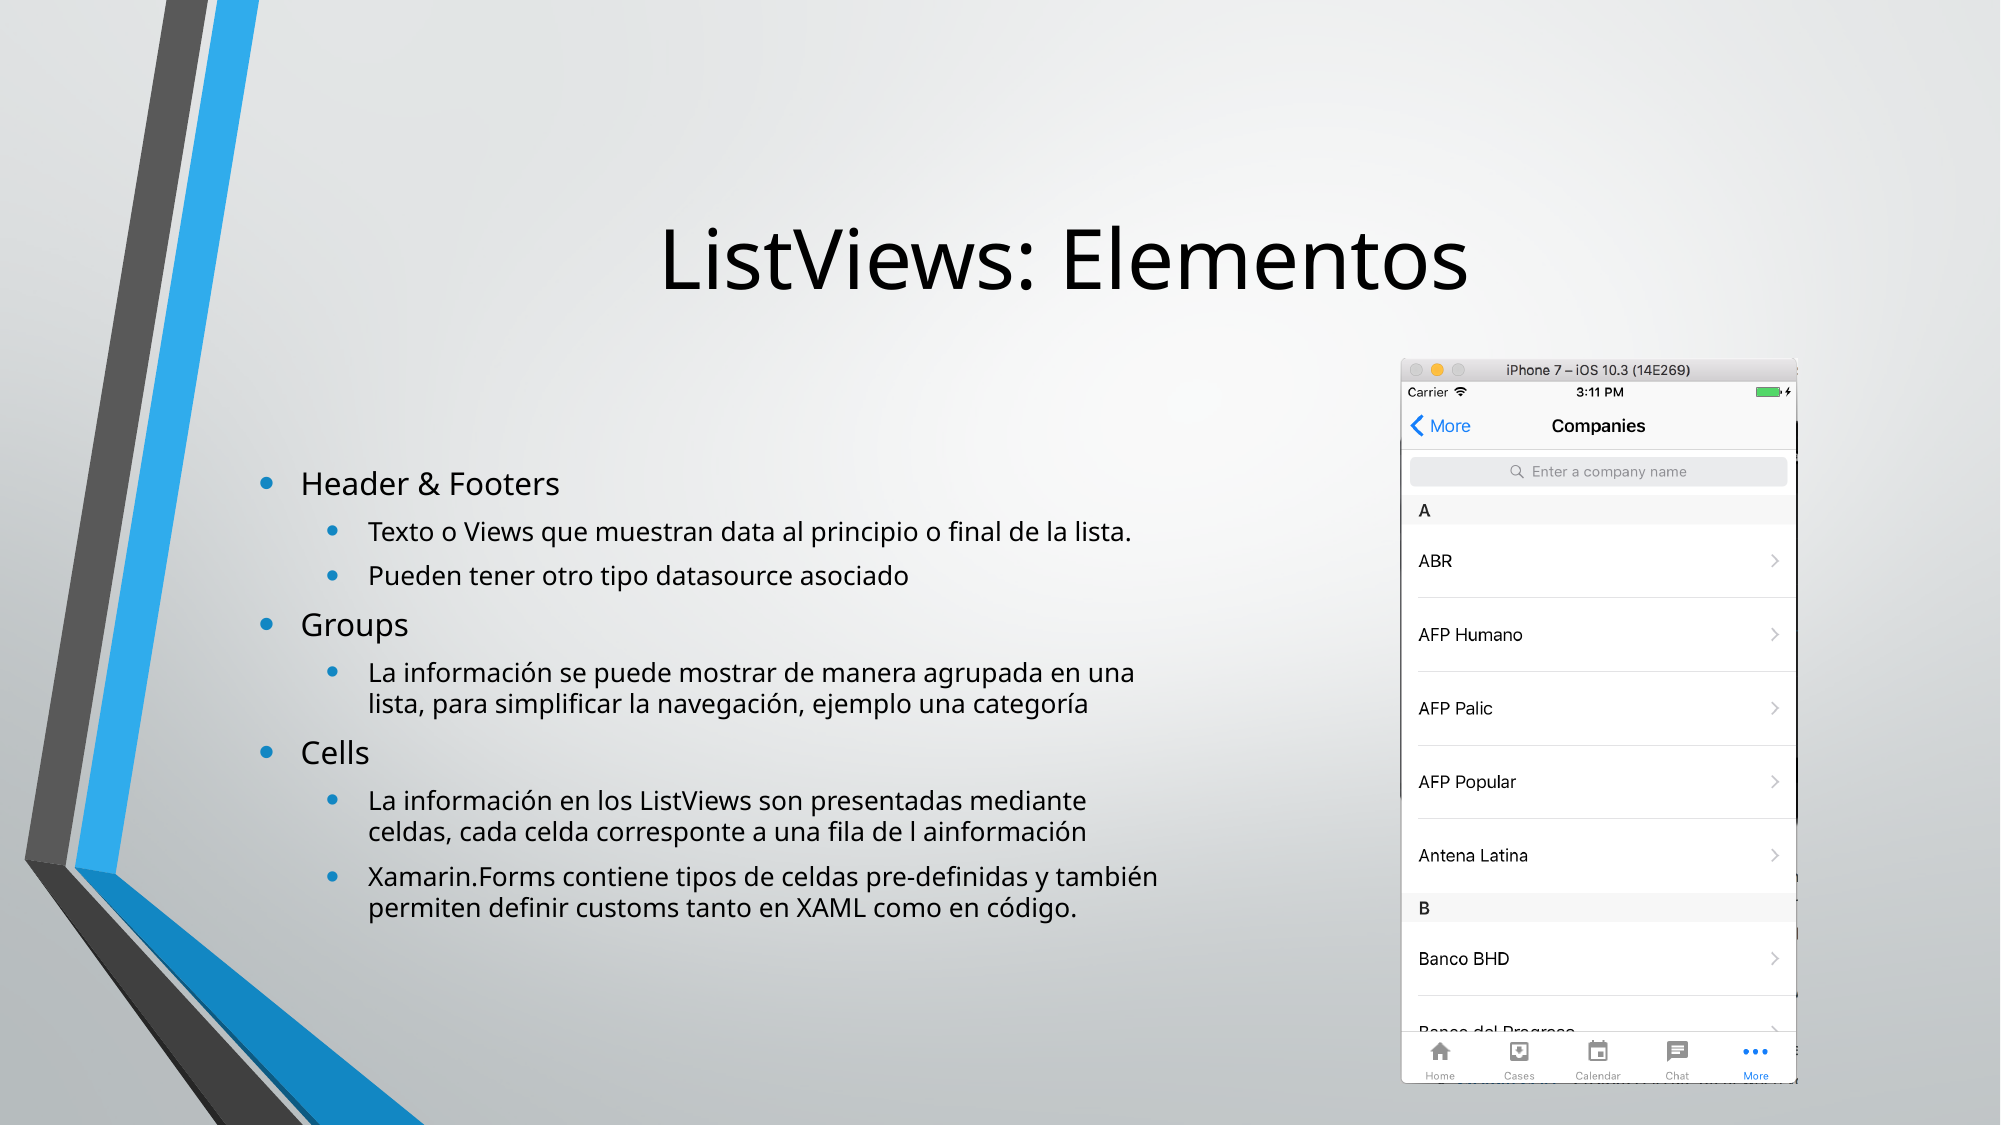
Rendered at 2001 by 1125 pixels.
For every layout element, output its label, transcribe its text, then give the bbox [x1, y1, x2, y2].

title ListViews: Elementos [243, 112, 1887, 400]
picture [1399, 358, 1798, 1085]
list Header & Footers Texto o Views que muestran data al principio o final de la lista. Pueden tener otro tipo datasource asociado Groups La información se puede mostrar de manera agrupada en una lista, para simplificar la navegación, ejemplo una categoría Cells La información en los ListViews son presentadas mediante celdas, cada celda corresponte a una fila de l ainformación Xamarin.Forms contiene tipos de celdas pre-definidas y también permiten definir customs tanto en XAML como en código. [243, 437, 1179, 950]
